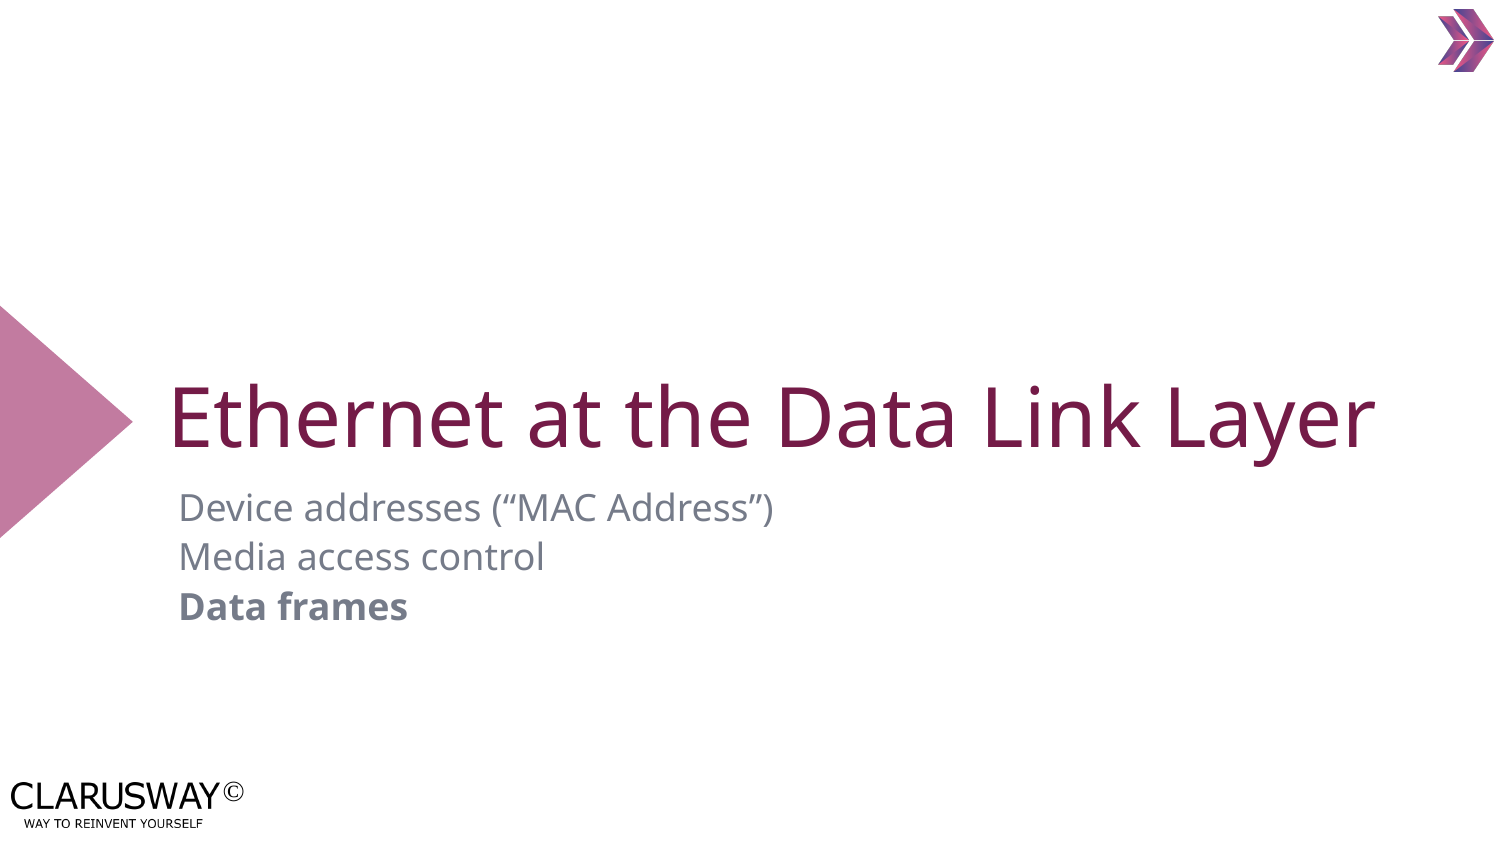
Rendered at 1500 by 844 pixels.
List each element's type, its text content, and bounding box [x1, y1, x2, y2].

picture [11, 782, 220, 828]
picture [1438, 9, 1494, 72]
title Ethernet at the Data Link Layer [167, 383, 1464, 575]
subtitle Device addresses (“MAC Address”) Media access control Data frames [178, 479, 1321, 689]
